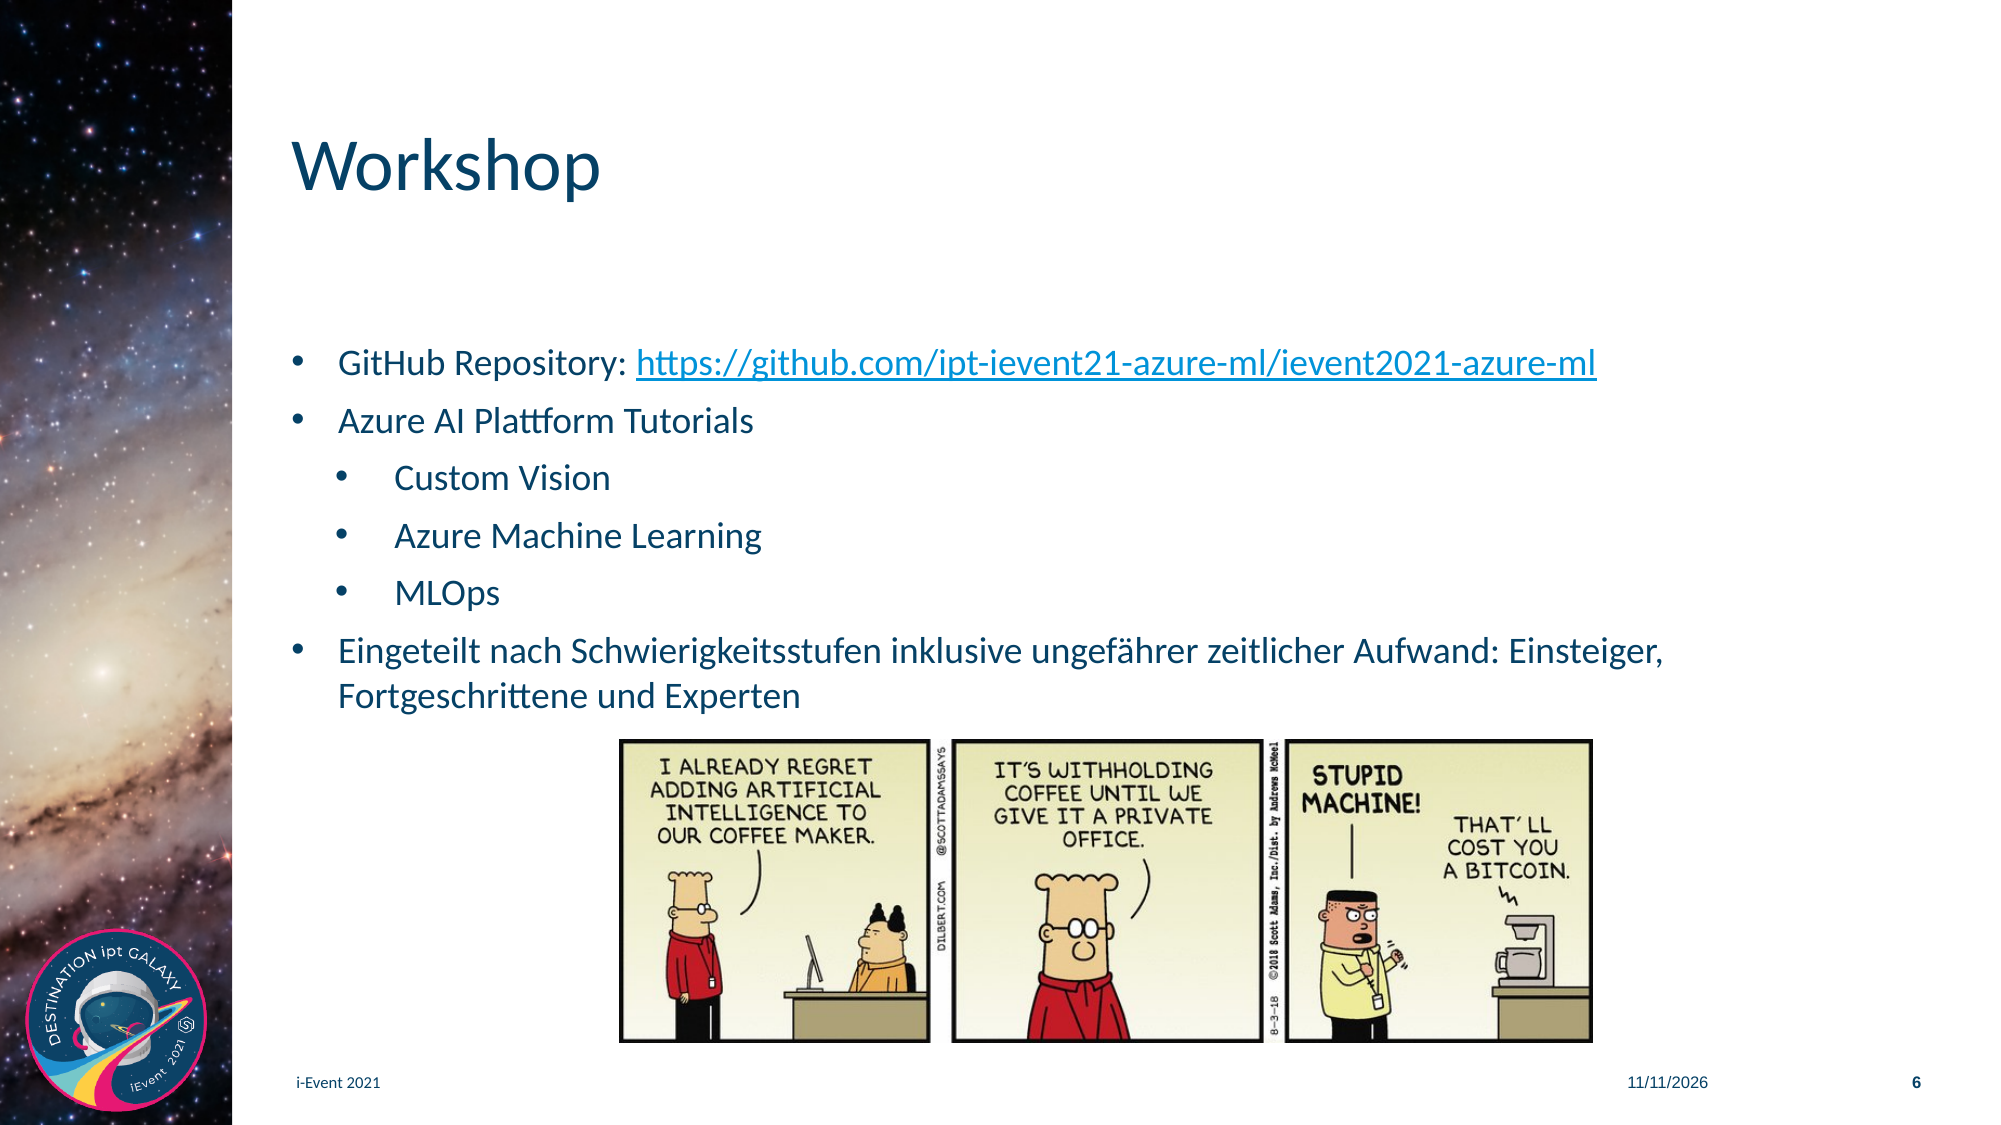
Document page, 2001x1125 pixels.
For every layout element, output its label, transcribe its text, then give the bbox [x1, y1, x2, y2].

title Workshop [291, 125, 1922, 279]
text_box i-Event 2021 [296, 1058, 899, 1106]
list GitHub Repository: https://github.com/ipt-ievent21-azure-ml/ievent2021-azure-ml Azure AI Plattform Tutorials Custom Vision Azure Machine Learning MLOps Eingeteilt nach Schwierigkeitsstufen inklusive ungefährer zeitlicher Aufwand: Einsteiger, Fortgeschrittene und Experten [291, 338, 1922, 1012]
picture [0, 0, 233, 1125]
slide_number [1437, 1058, 1709, 1106]
slide_number 6 [1850, 1058, 1922, 1106]
picture [619, 739, 1593, 1043]
